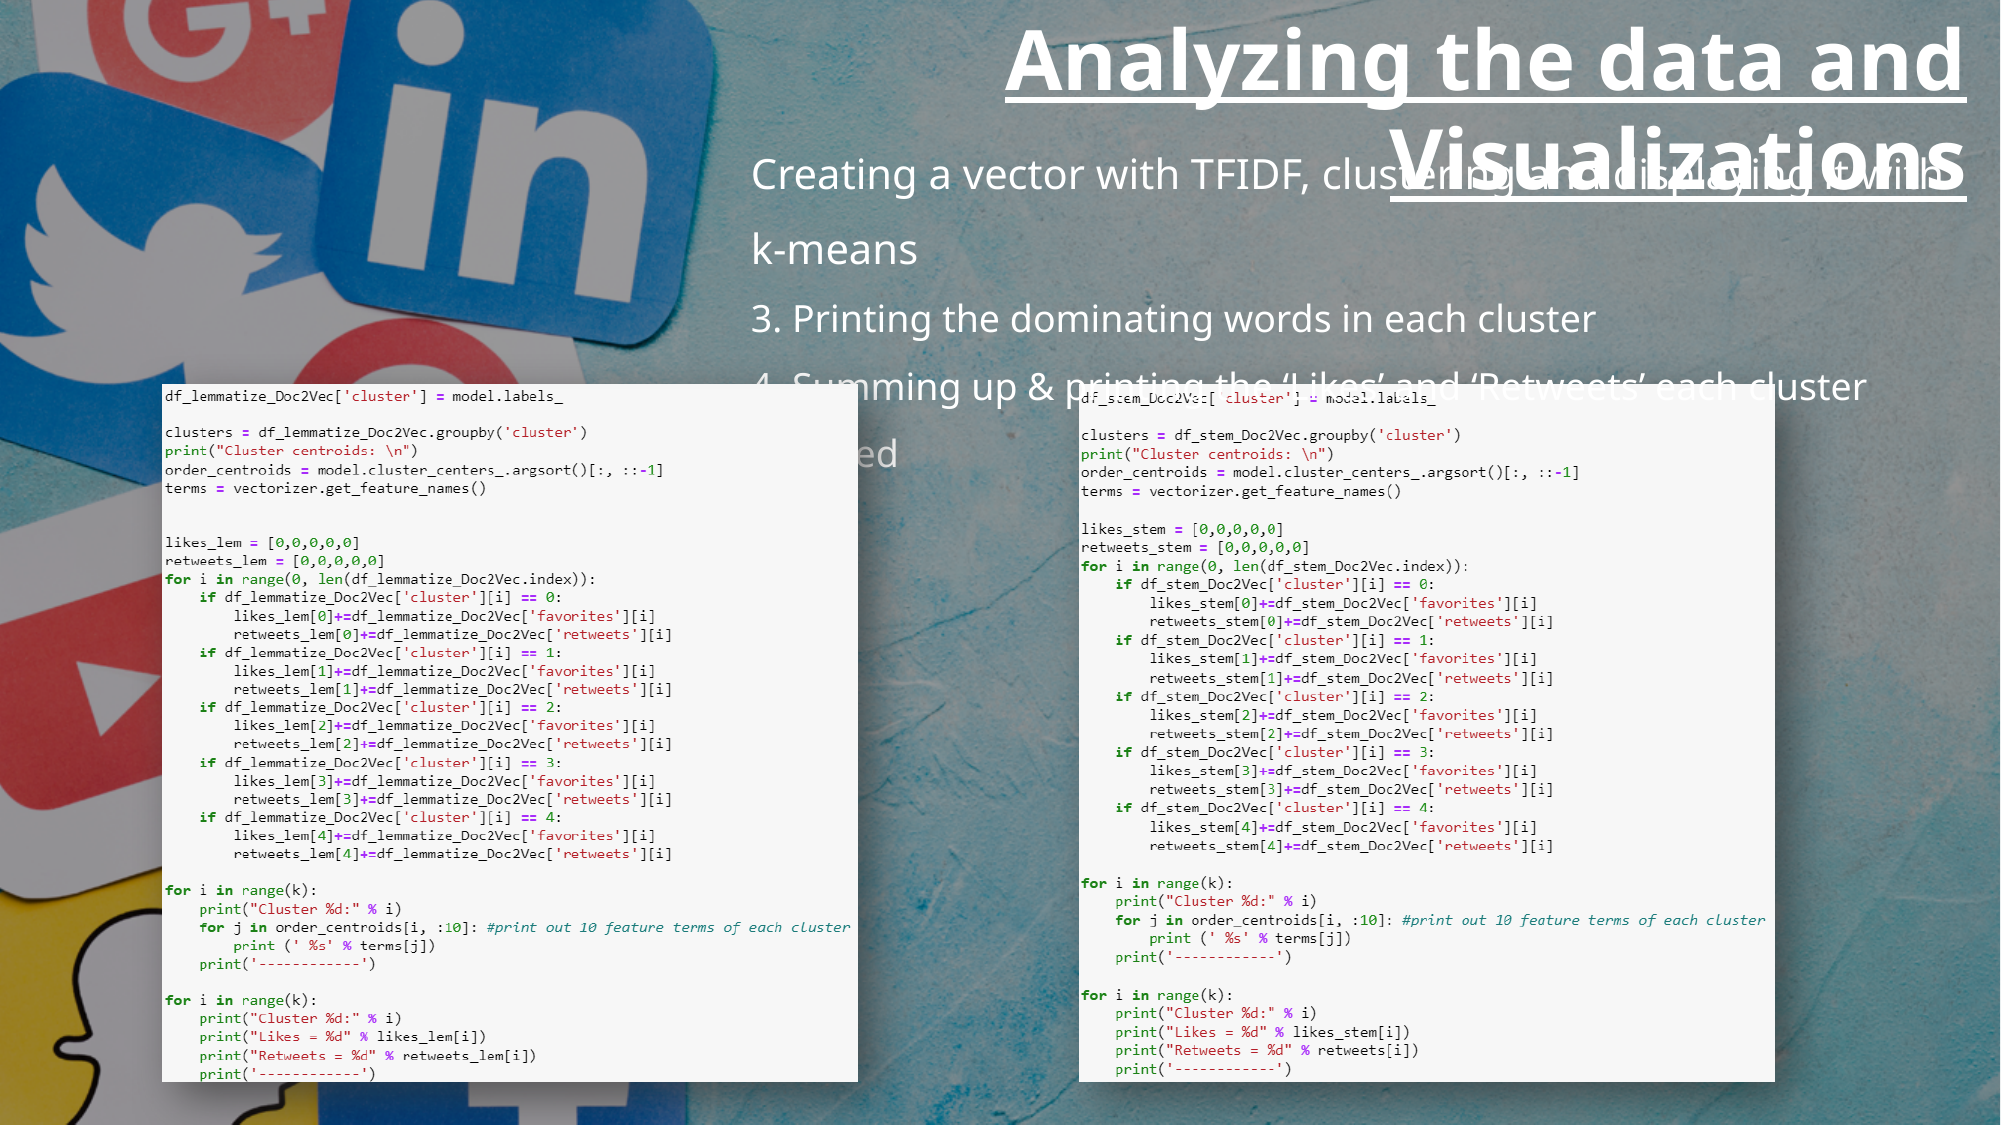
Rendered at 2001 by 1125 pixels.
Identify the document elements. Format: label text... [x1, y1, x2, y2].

text_box Creating a vector with TFIDF, clustering and displaying it with k-means 3. Printing the dominating words in each cluster 4. Summing up & printing the ‘Likes’ and ‘Retweets’ each cluster received [736, 115, 1982, 558]
text_box Analyzing the data and Visualizations [565, 0, 1982, 215]
picture [0, 0, 2001, 1125]
